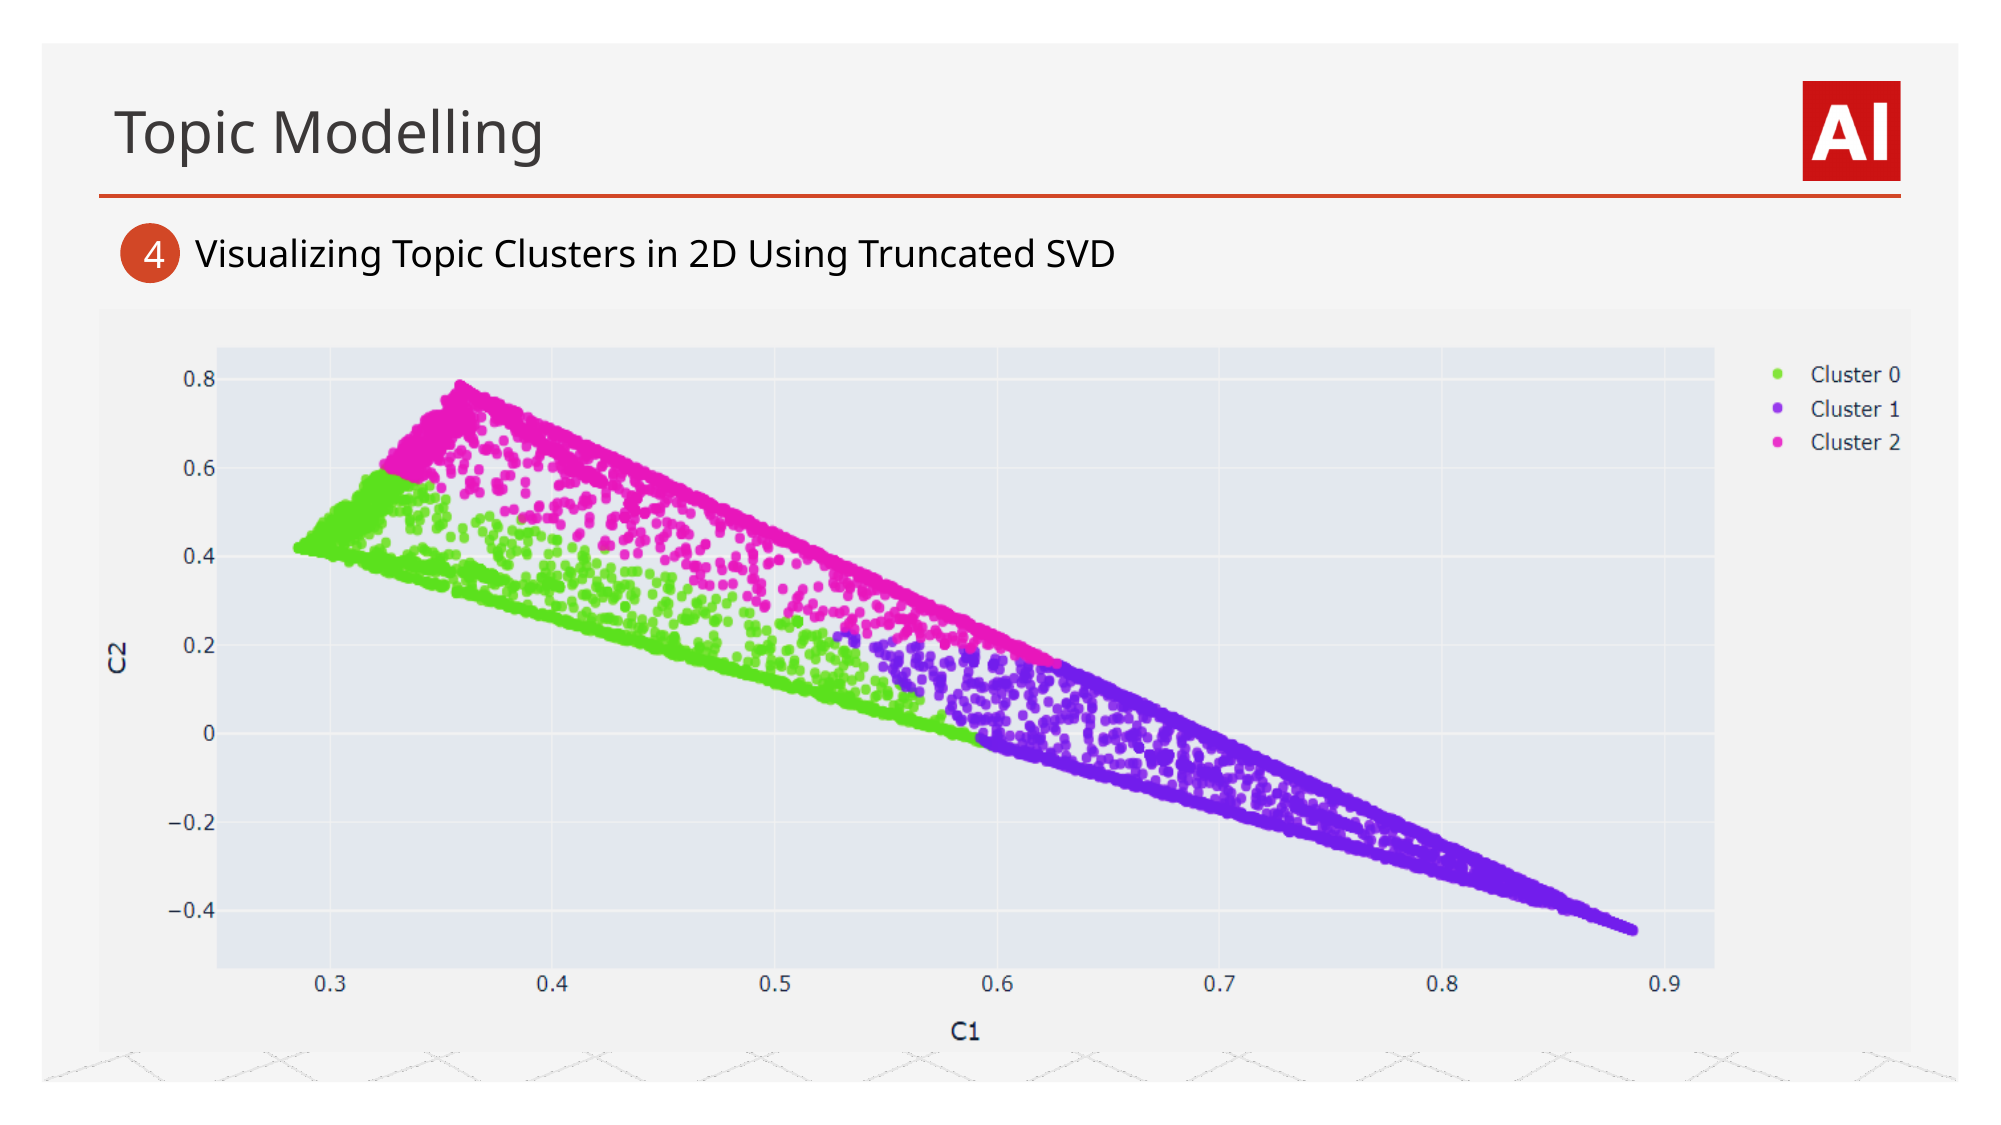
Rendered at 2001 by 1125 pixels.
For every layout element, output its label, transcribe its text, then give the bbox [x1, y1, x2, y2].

picture [1802, 81, 1901, 181]
title Topic Modelling [99, 73, 1775, 197]
text_box 4 [119, 222, 180, 285]
picture [44, 309, 1956, 1081]
text_box Visualizing Topic Clusters in 2D Using Truncated SVD [180, 223, 1856, 283]
